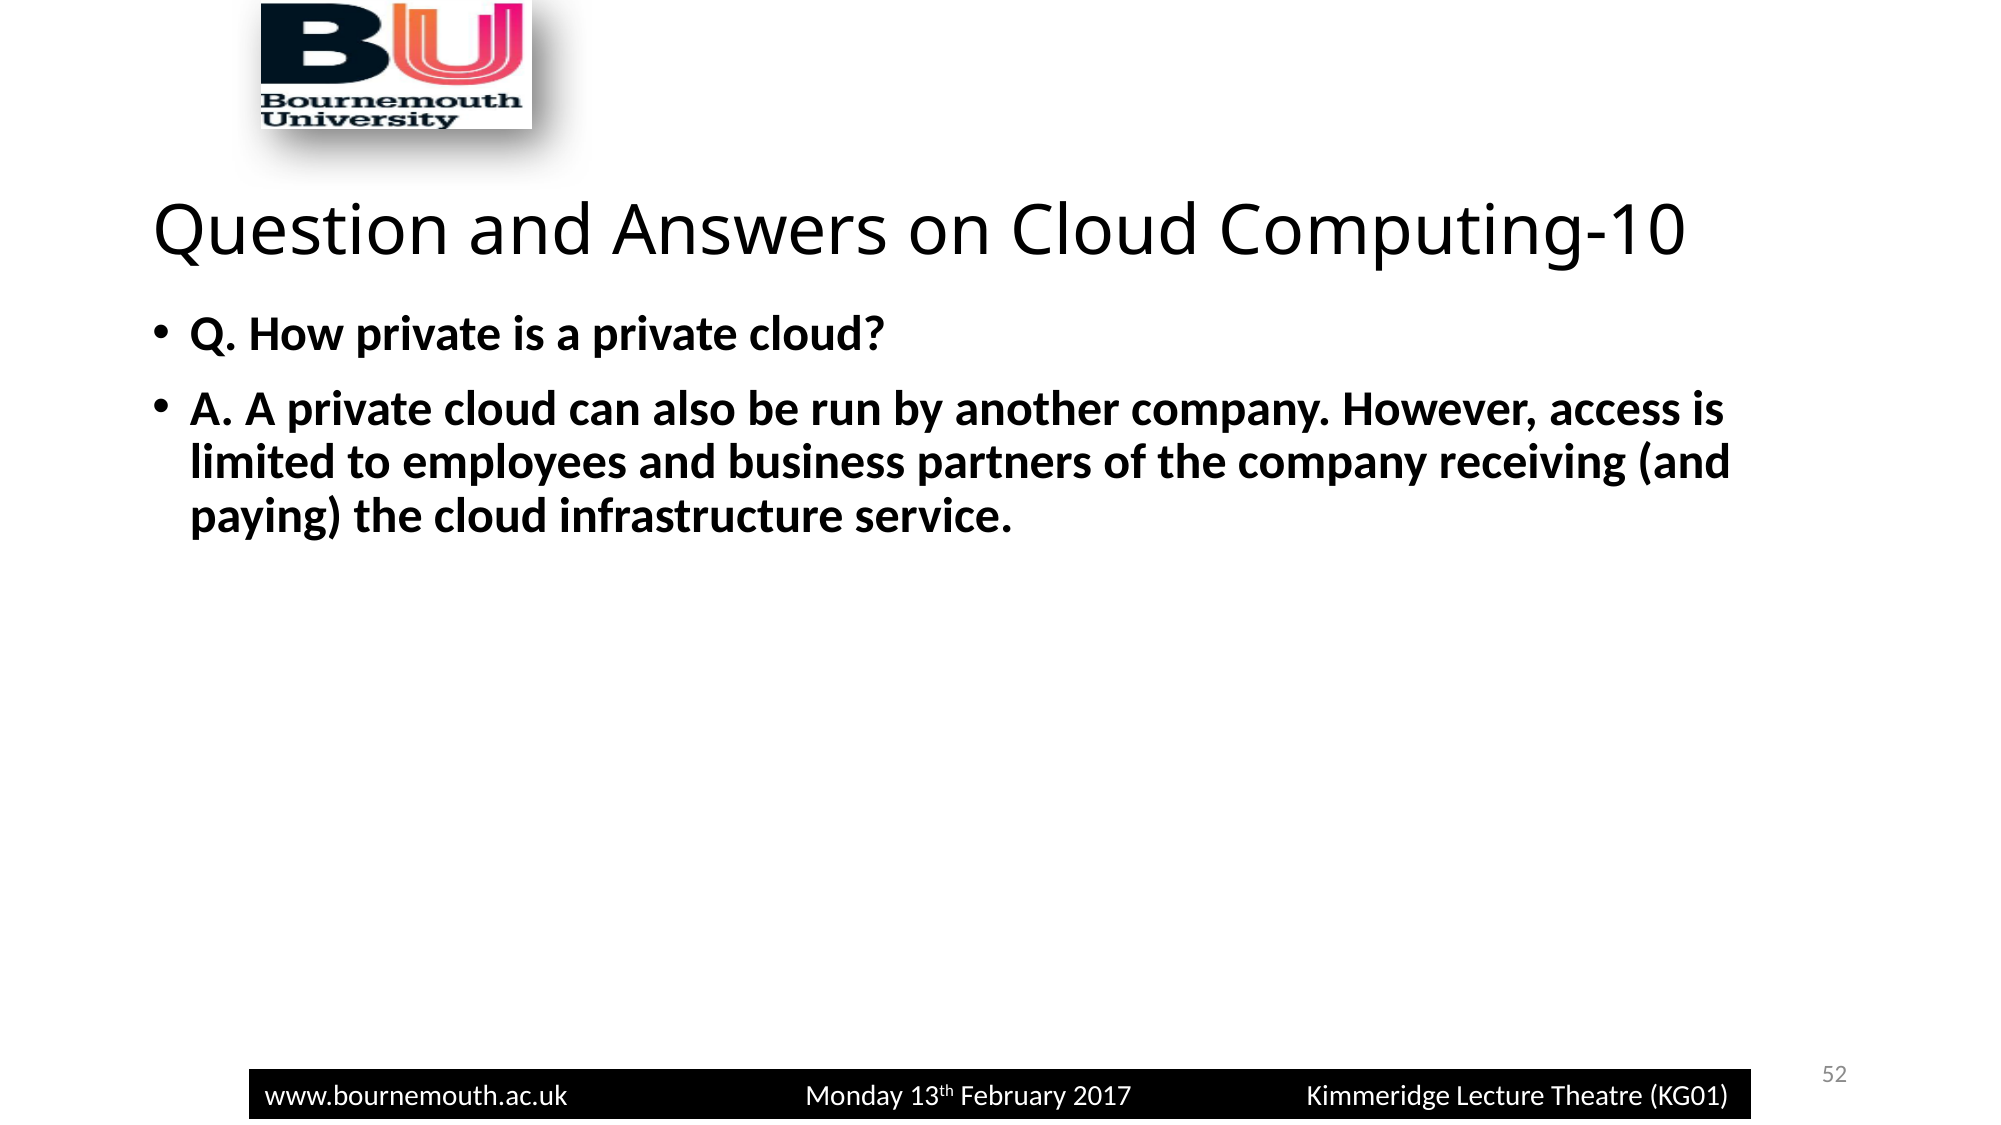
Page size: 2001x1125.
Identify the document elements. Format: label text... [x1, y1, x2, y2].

list Q. How private is a private cloud? A. A private cloud can also be run by another company. However, access is limited to employees and business partners of the company receiving (and paying) the cloud infrastructure service. [137, 299, 1863, 1014]
text_box www.bournemouth.ac.uk Monday 13th February 2017 Kimmeridge Lecture Theatre (KG01) [249, 1069, 1751, 1119]
picture [261, 0, 532, 129]
title Question and Answers on Cloud Computing-10 [137, 185, 1863, 278]
slide_number 52 [1412, 1042, 1863, 1103]
